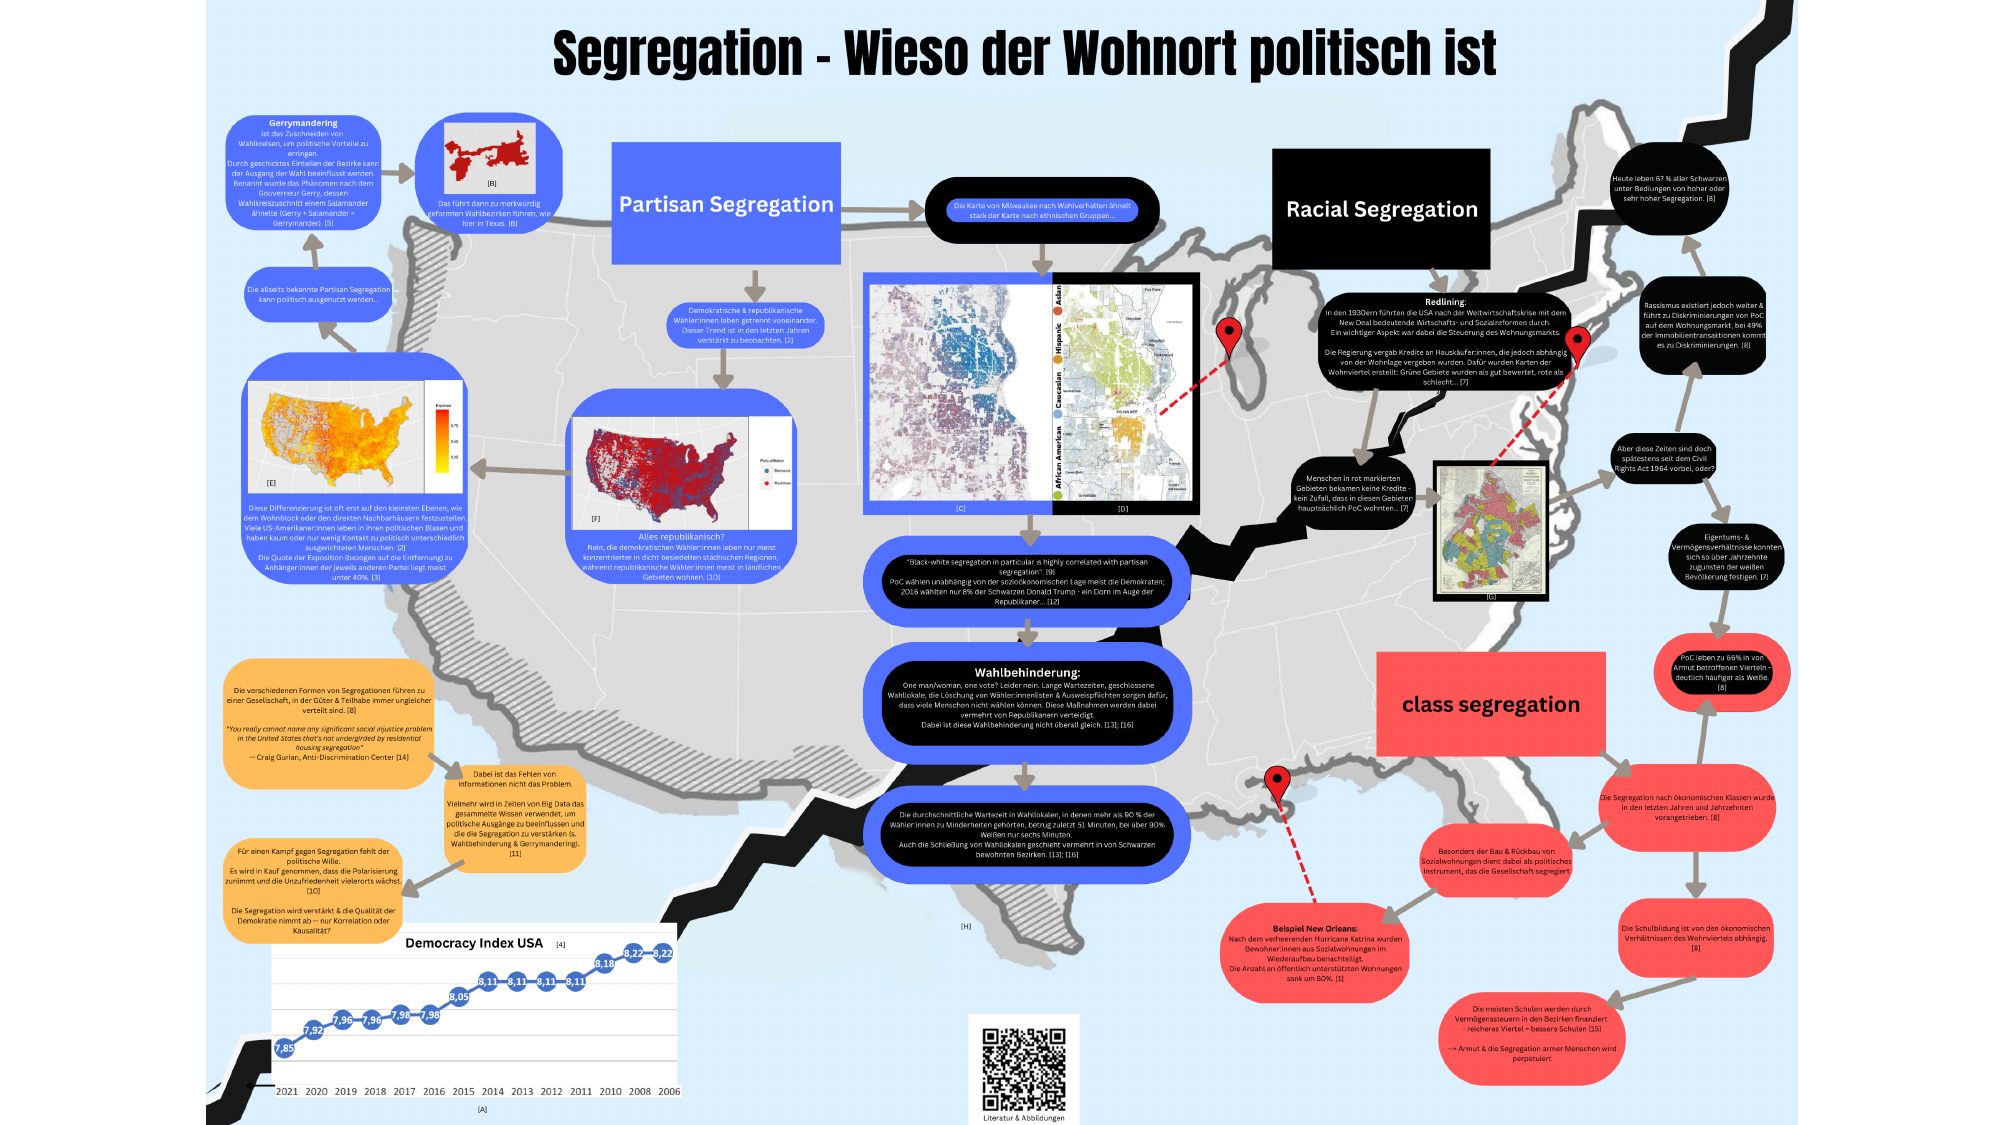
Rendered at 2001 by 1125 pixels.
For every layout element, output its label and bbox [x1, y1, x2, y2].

list [206, 0, 1798, 1125]
